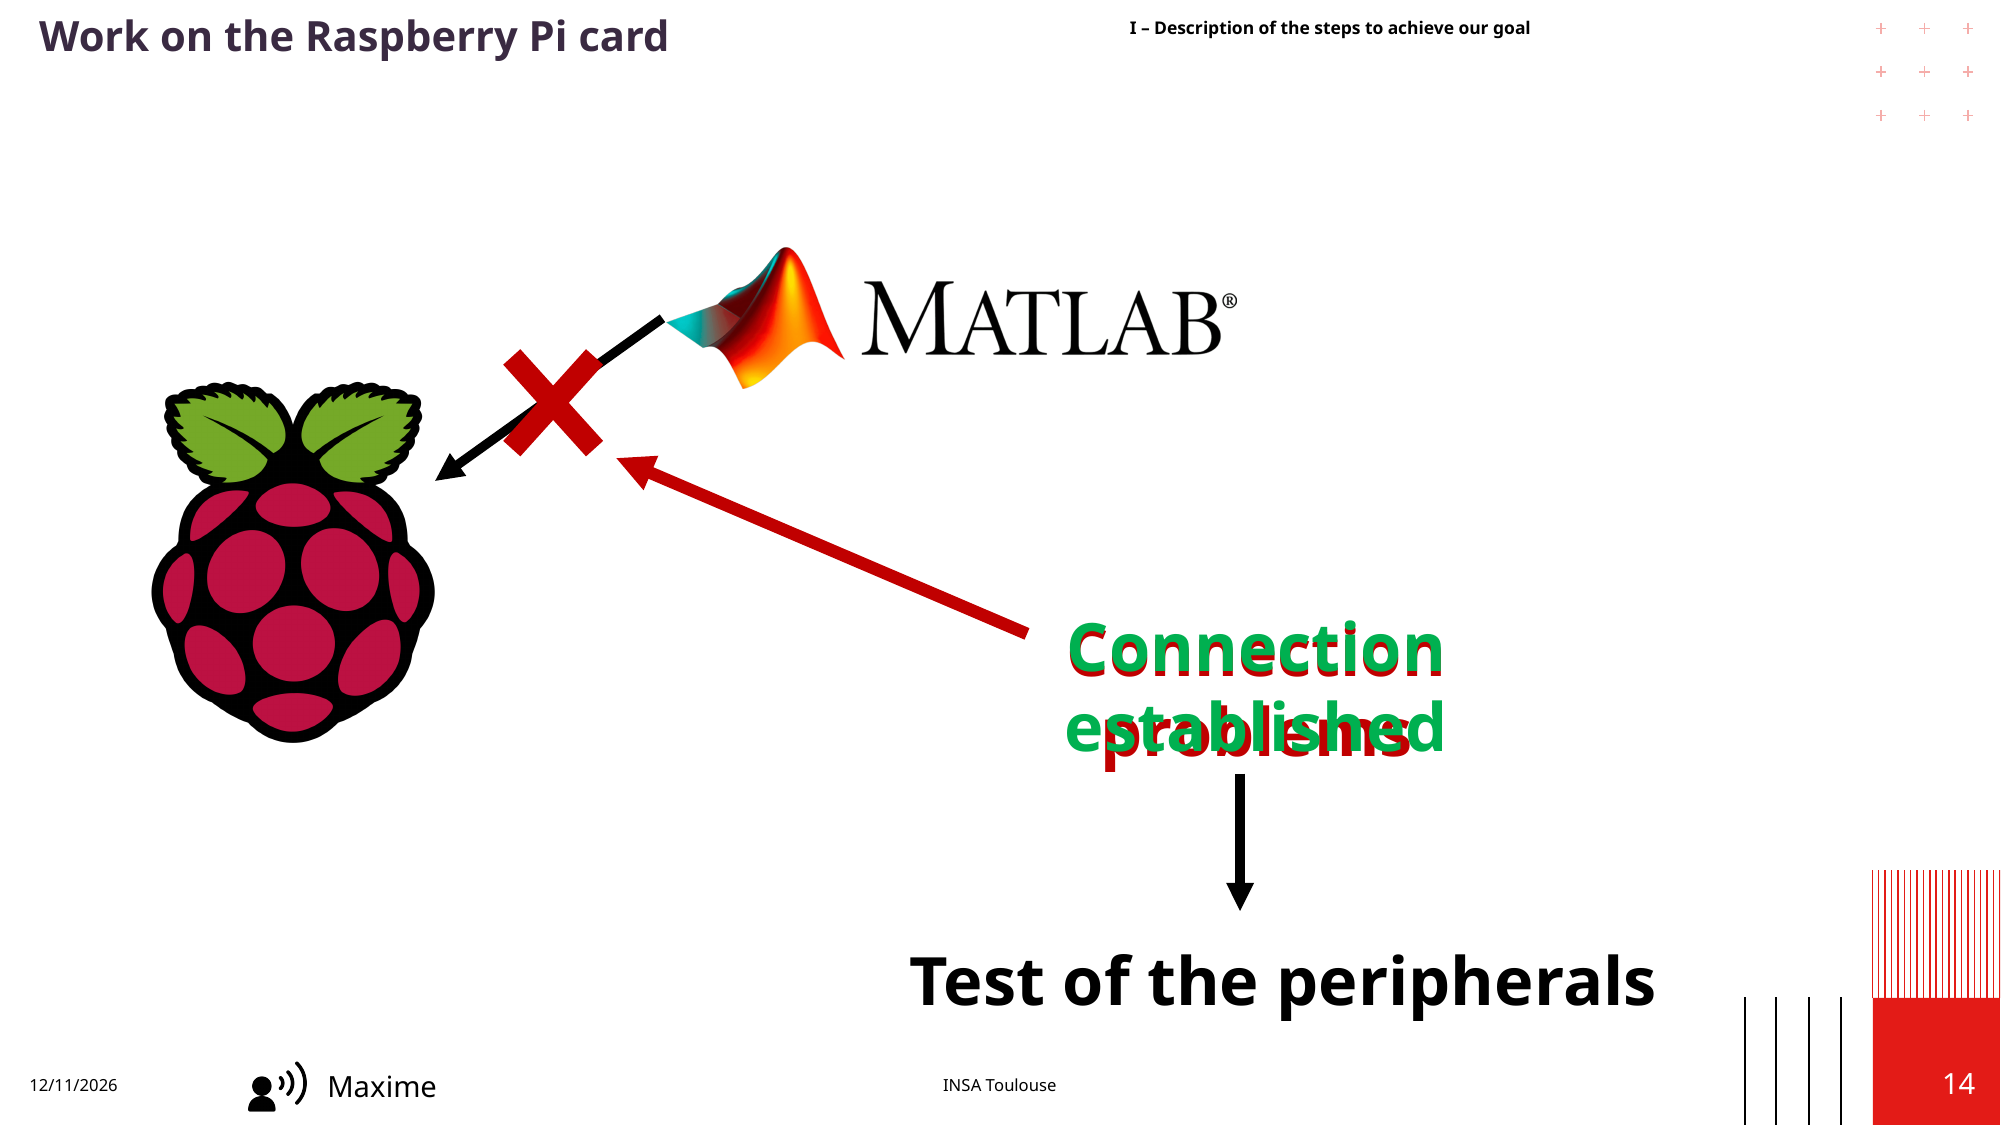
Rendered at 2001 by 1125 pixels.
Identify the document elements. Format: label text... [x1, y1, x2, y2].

text_box Test of the peripherals [895, 931, 1675, 1027]
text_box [616, 458, 1028, 634]
title I – Description of the steps to achieve our goal [1129, 19, 1994, 60]
slide_number 14 [1531, 1065, 1982, 1106]
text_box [435, 318, 663, 481]
picture [148, 381, 436, 744]
text_box Connection problems [982, 772, 1531, 777]
text_box Work on the Raspberry Pi card [39, 15, 1058, 73]
picture [248, 1057, 307, 1116]
text_box Connection established [982, 596, 1531, 772]
picture [662, 155, 1241, 481]
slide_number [307, 1066, 474, 1107]
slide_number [23, 1066, 248, 1107]
text_box Maxime [327, 1072, 674, 1123]
footer INSA Toulouse [662, 1064, 1338, 1105]
